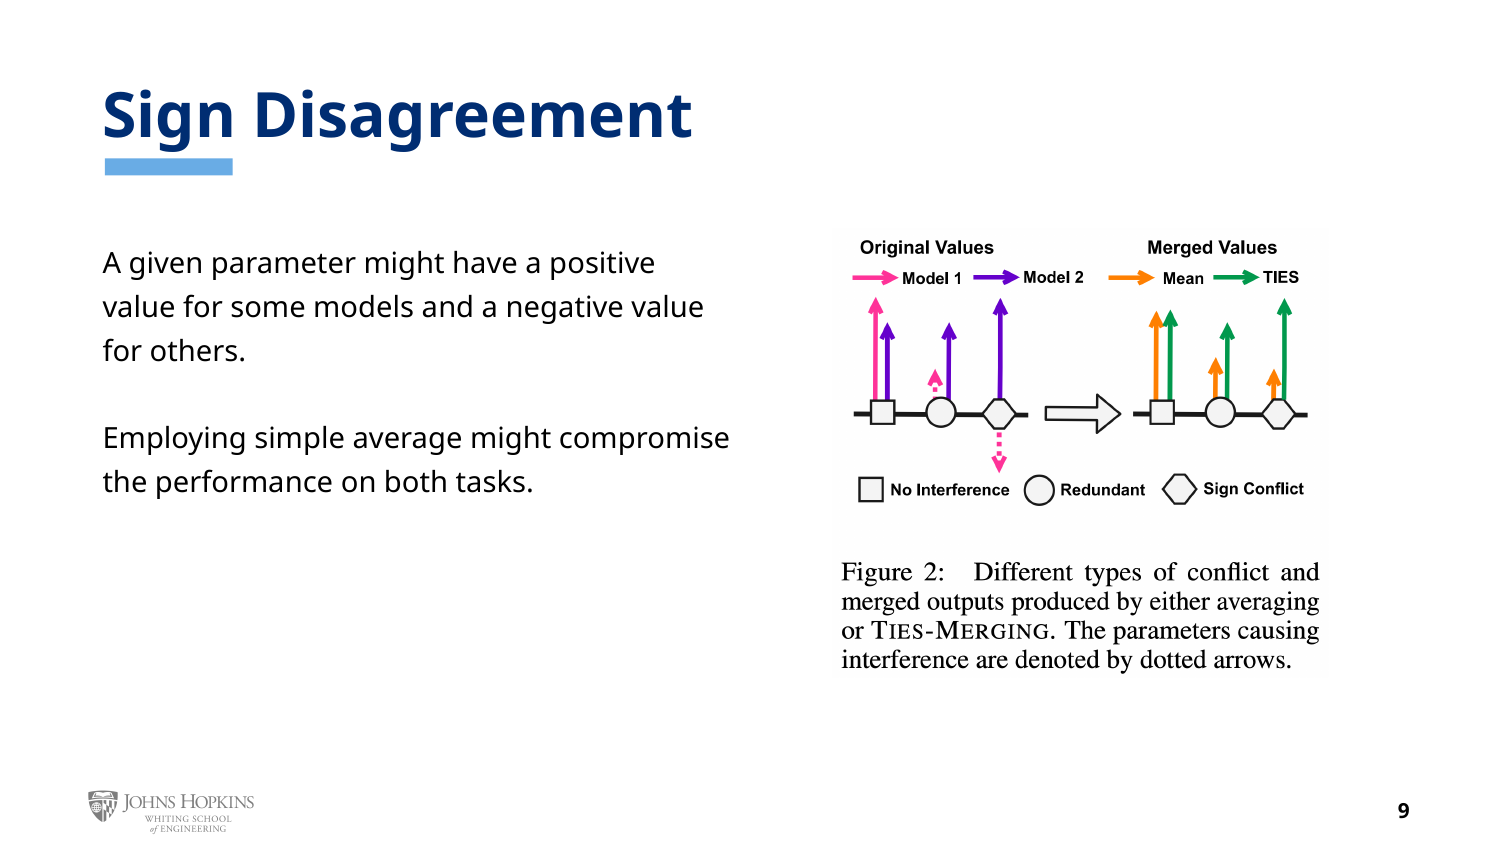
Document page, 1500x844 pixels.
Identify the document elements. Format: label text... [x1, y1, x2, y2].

list A given parameter might have a positive value for some models and a negative value for others. Employing simple average might compromise the performance on both tasks. [87, 228, 750, 733]
picture [832, 227, 1329, 678]
title Sign Disagreement [87, 17, 1414, 159]
